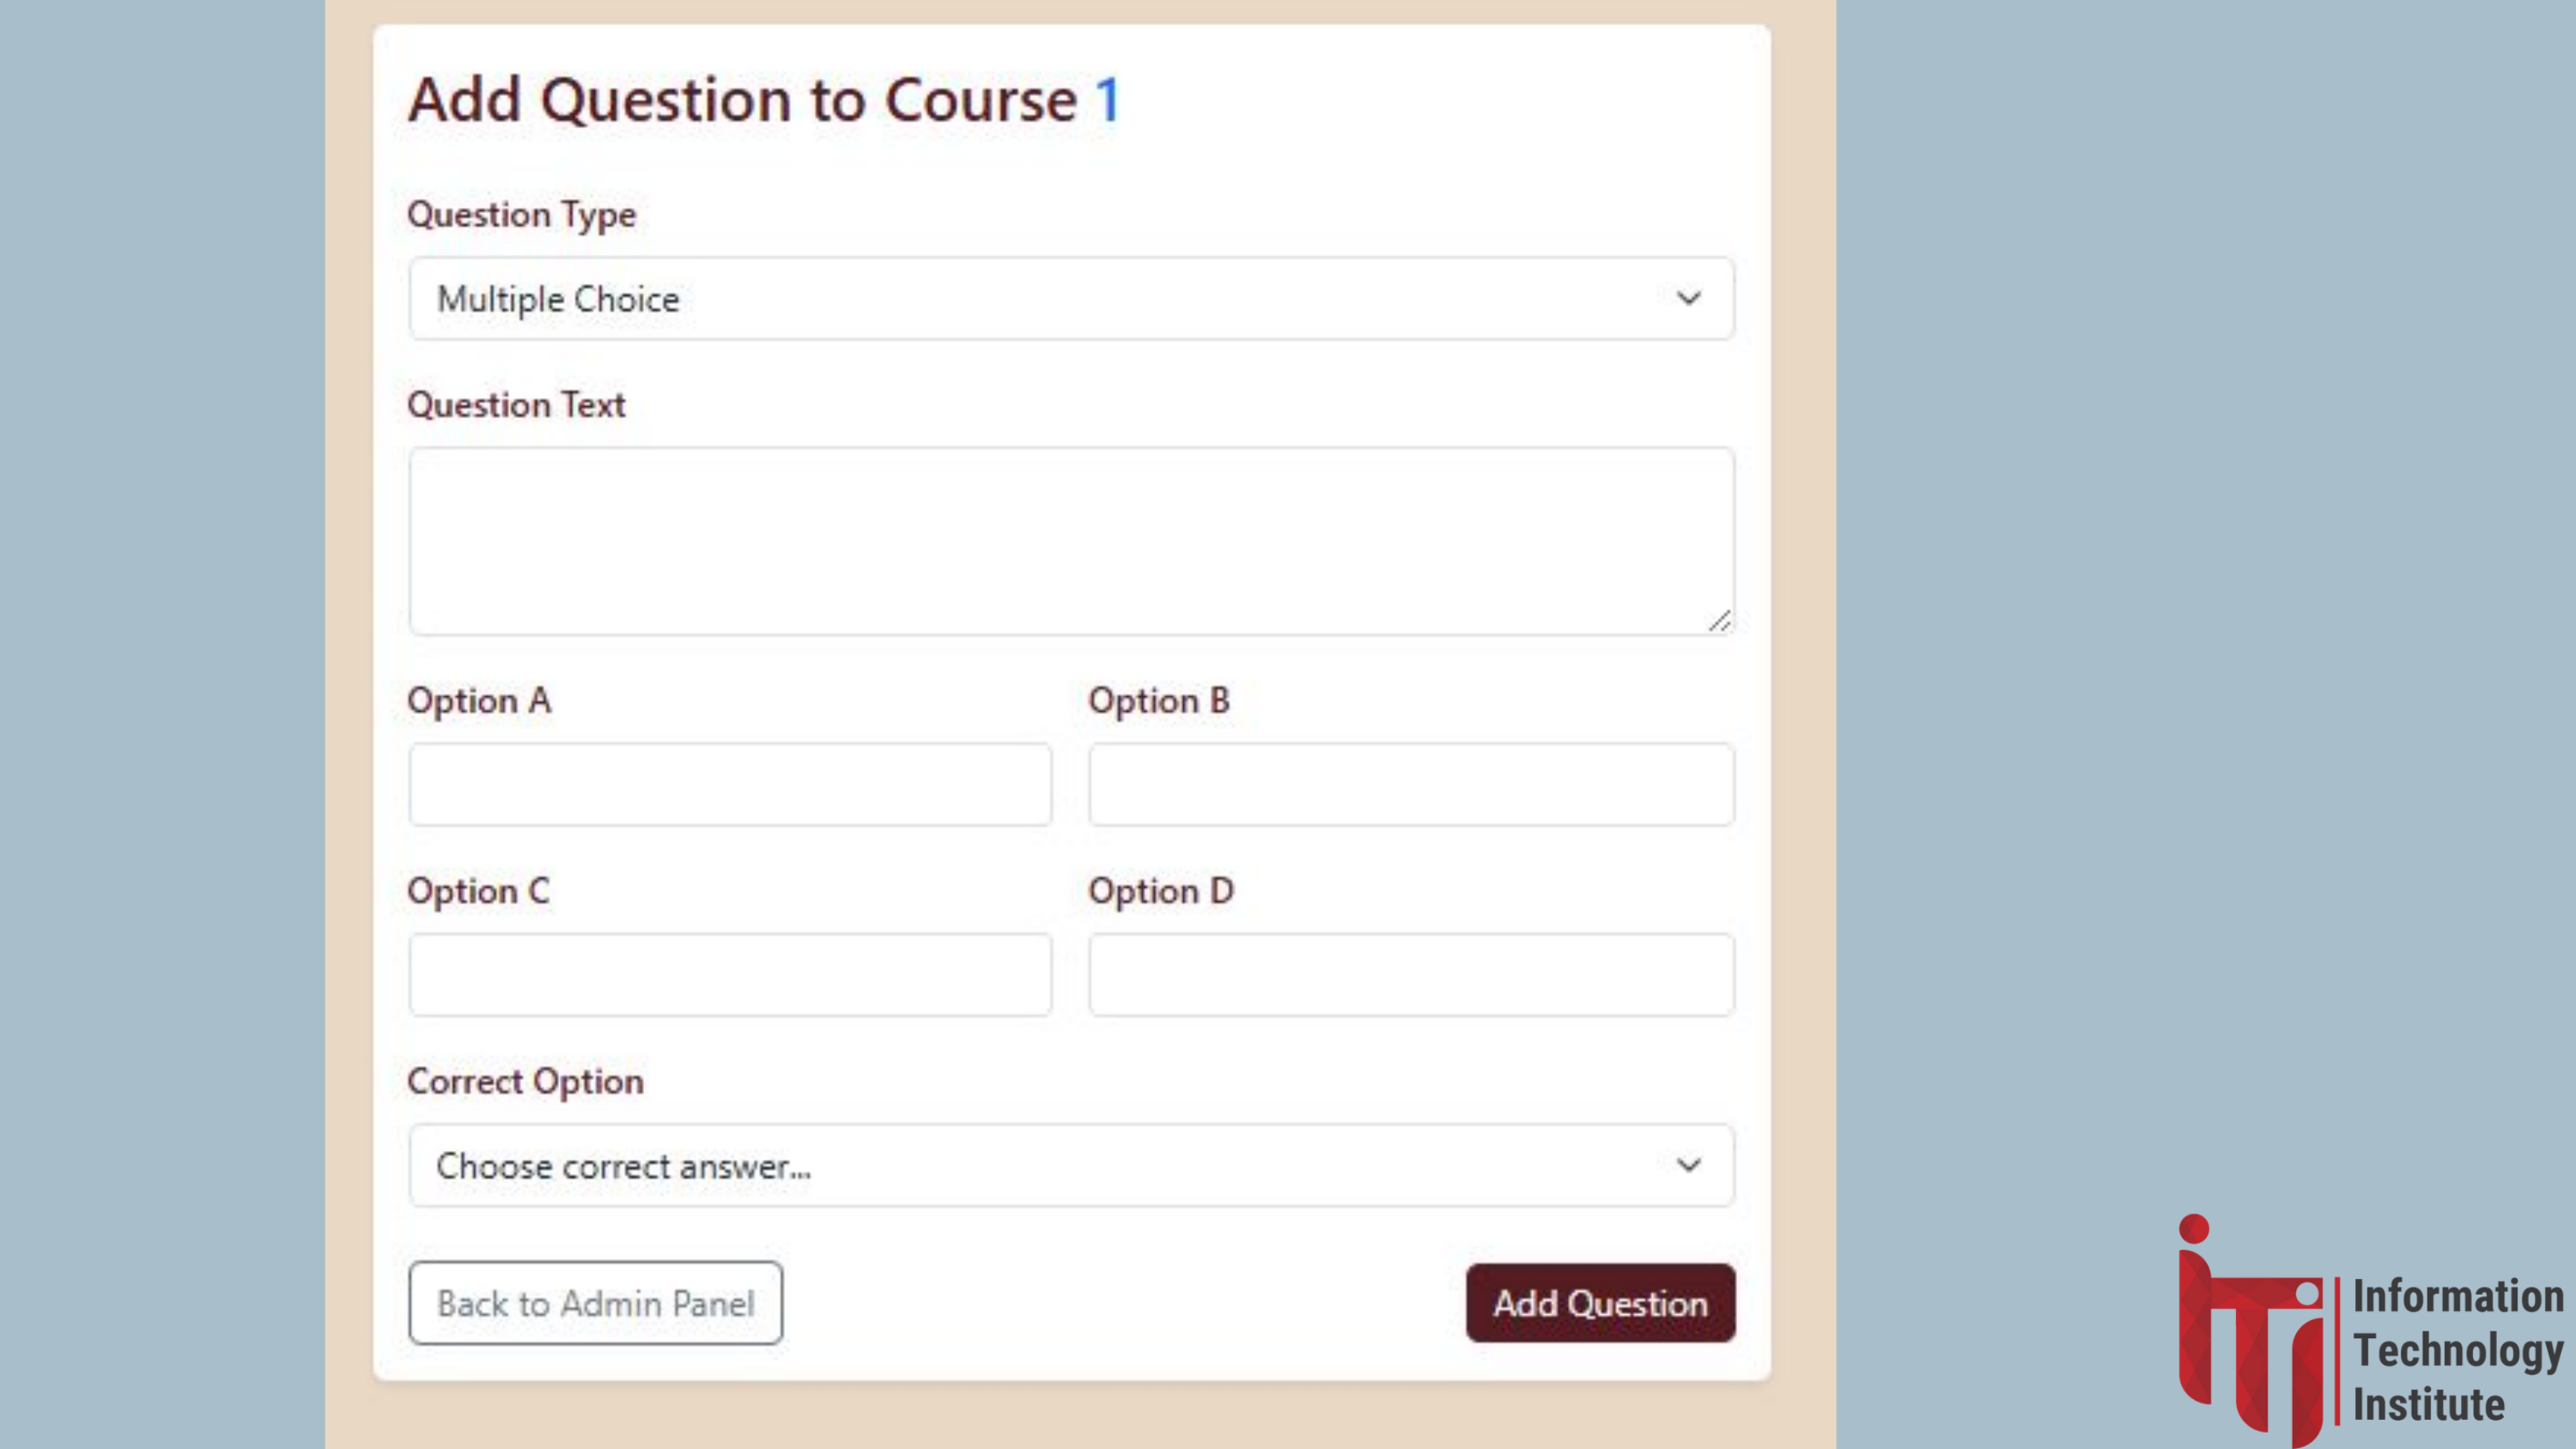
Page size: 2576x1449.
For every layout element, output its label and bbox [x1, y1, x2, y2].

text_box [2177, 1180, 2576, 1449]
text_box [325, 0, 1837, 1449]
